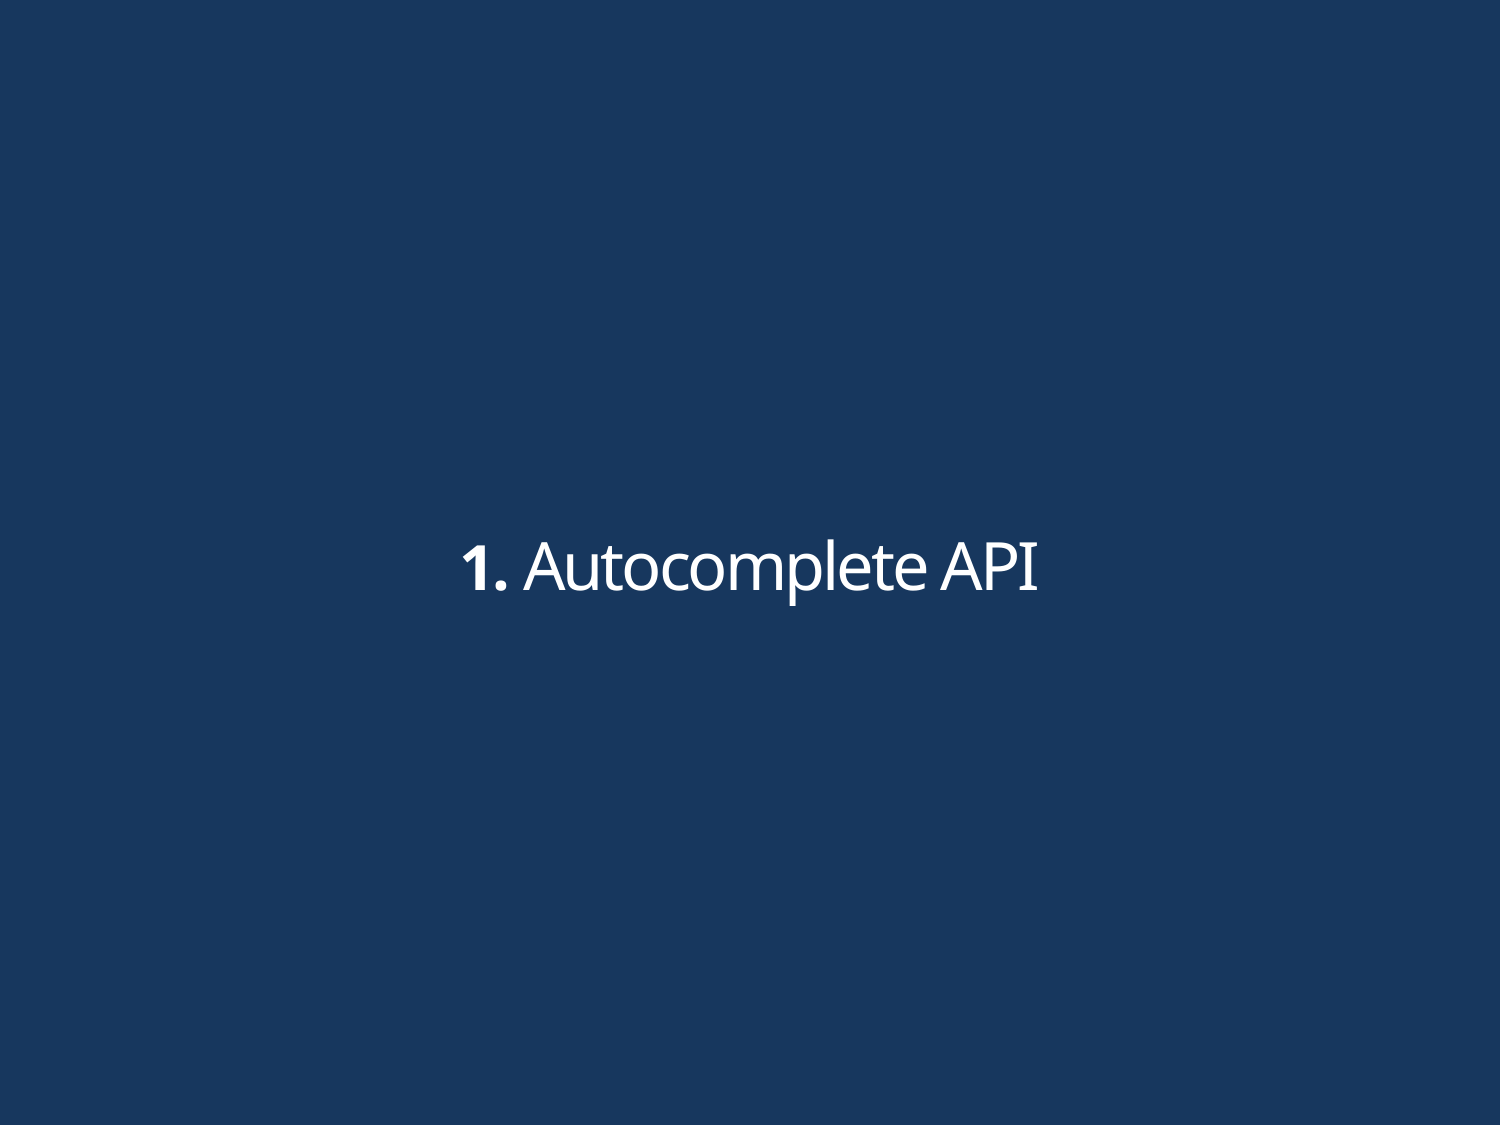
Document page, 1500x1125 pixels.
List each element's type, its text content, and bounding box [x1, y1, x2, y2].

text_box 1. Autocomplete API [227, 516, 1274, 612]
